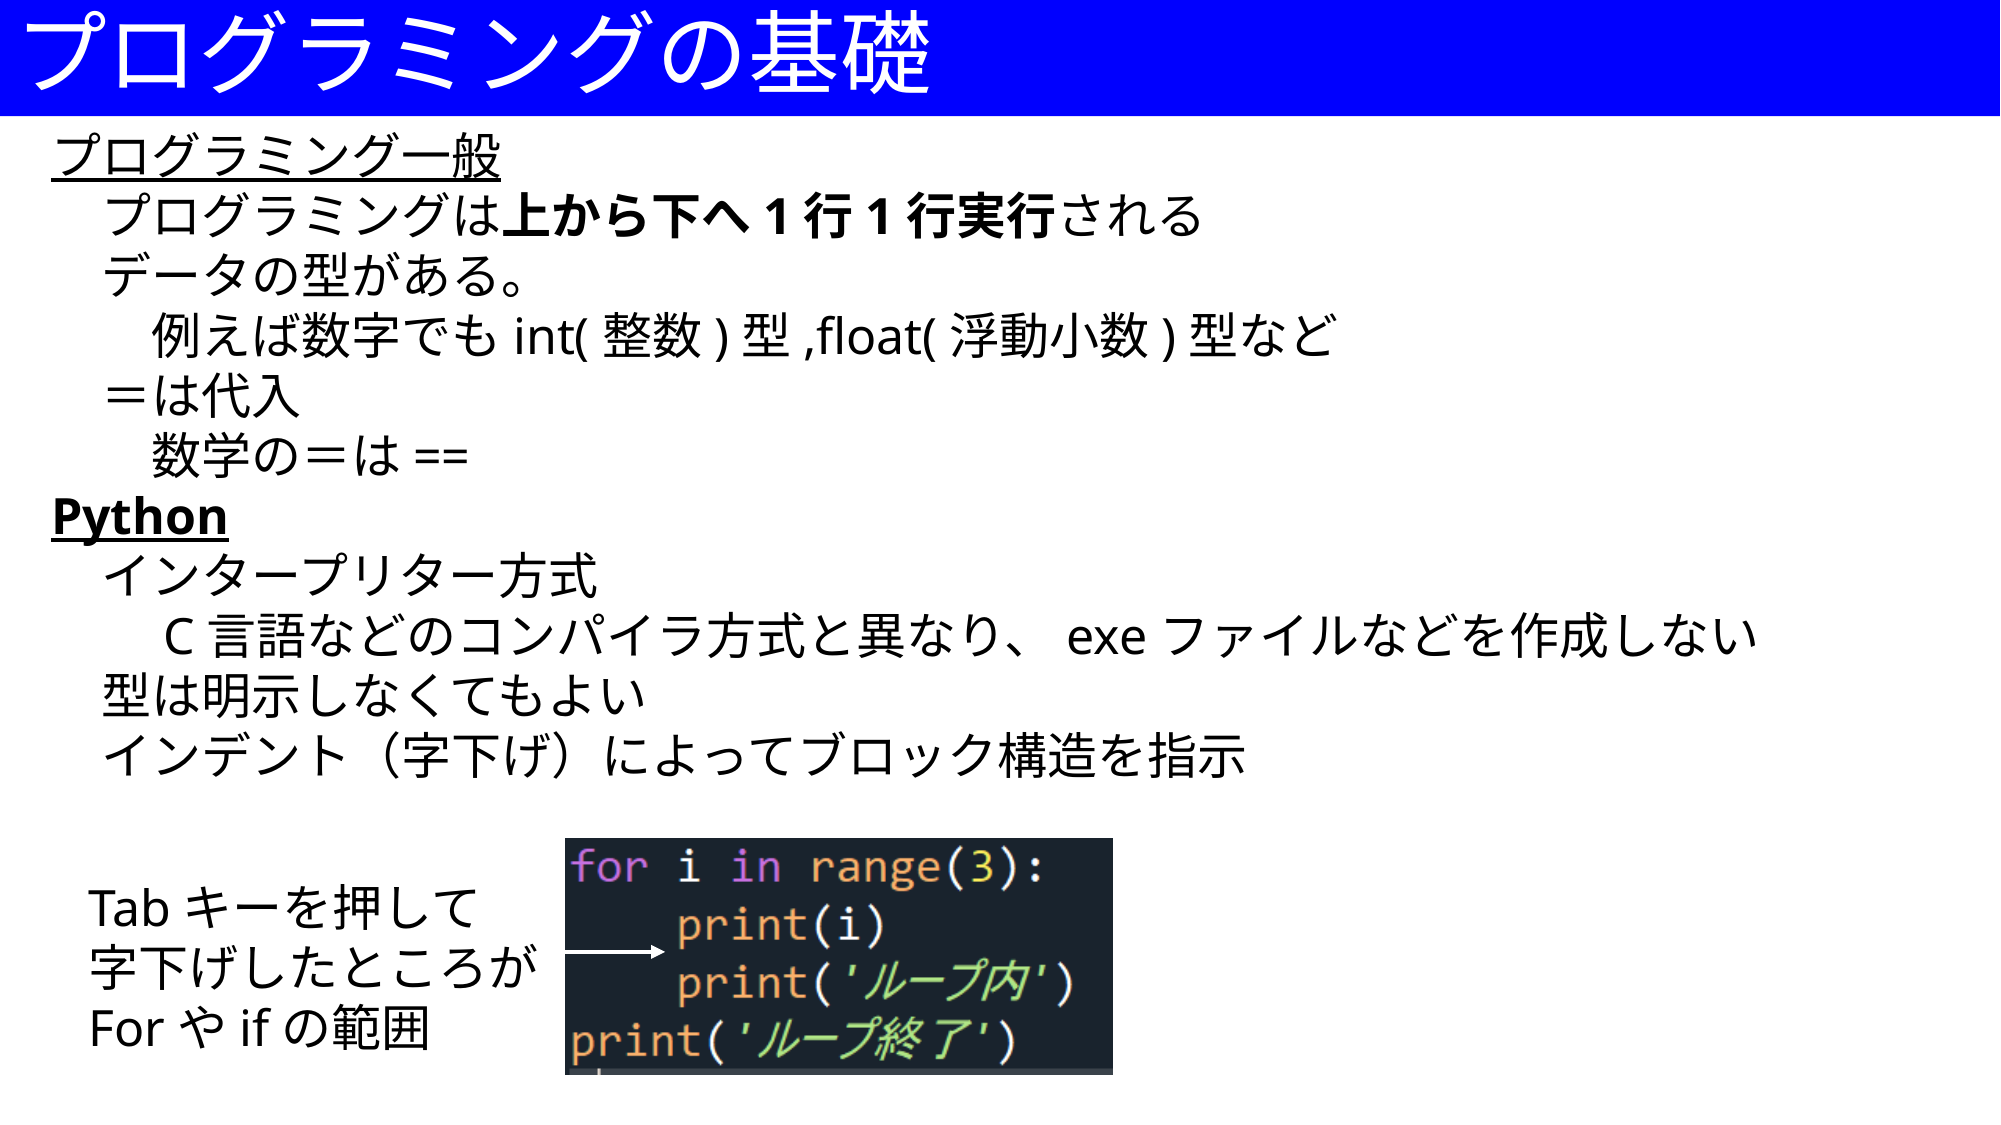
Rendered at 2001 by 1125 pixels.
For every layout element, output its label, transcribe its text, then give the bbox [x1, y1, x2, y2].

text_box Tabキーを押して 字下げしたところが Forやifの範囲 [73, 868, 565, 1064]
picture [565, 838, 1113, 1075]
text_box Python インタープリター方式 C言語などのコンパイラ方式と異なり、exeファイルなどを作成しない 型は明示しなくてもよい インデント（字下げ）によってブロック構造を指示 [36, 477, 1946, 852]
title プログラミングの基礎 [0, 0, 2000, 117]
text_box プログラミング一般 プログラミングは上から下へ1行1行実行される データの型がある。 例えば数字でもint(整数)型,float(浮動小数)型など ＝は代入 数学の＝は== [36, 117, 1523, 477]
